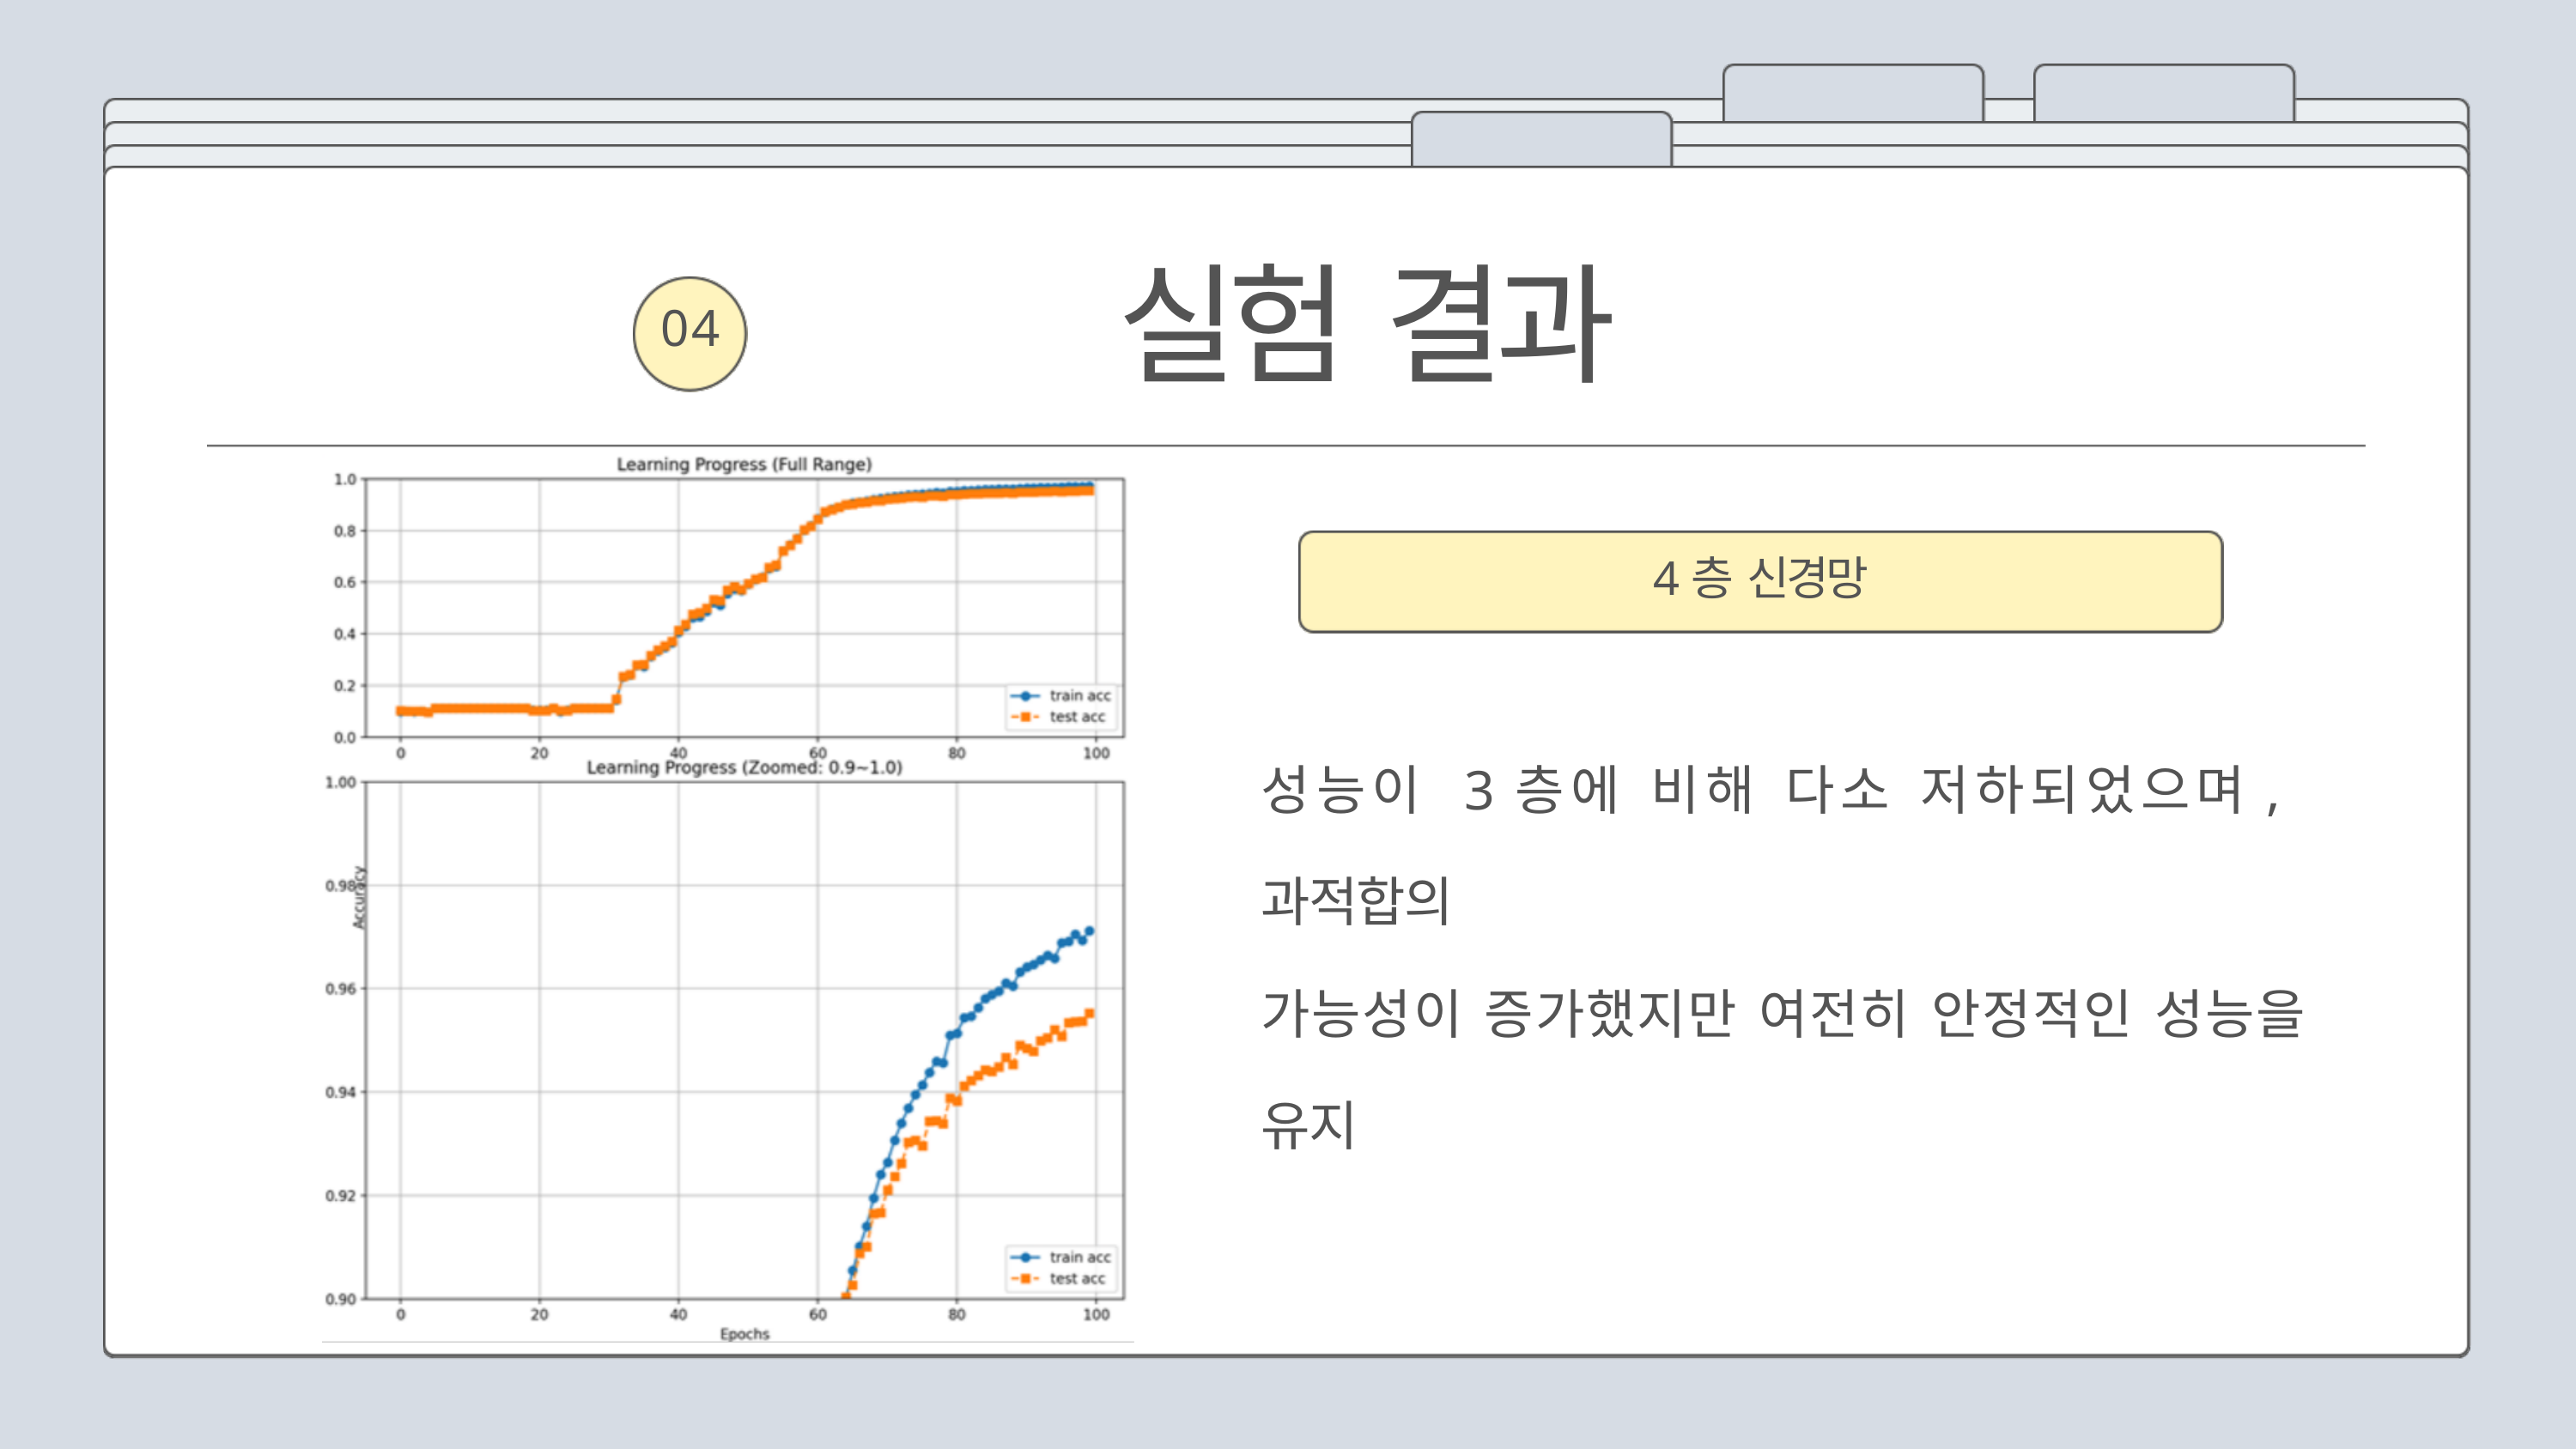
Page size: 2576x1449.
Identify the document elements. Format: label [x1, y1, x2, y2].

picture [103, 64, 2471, 1360]
